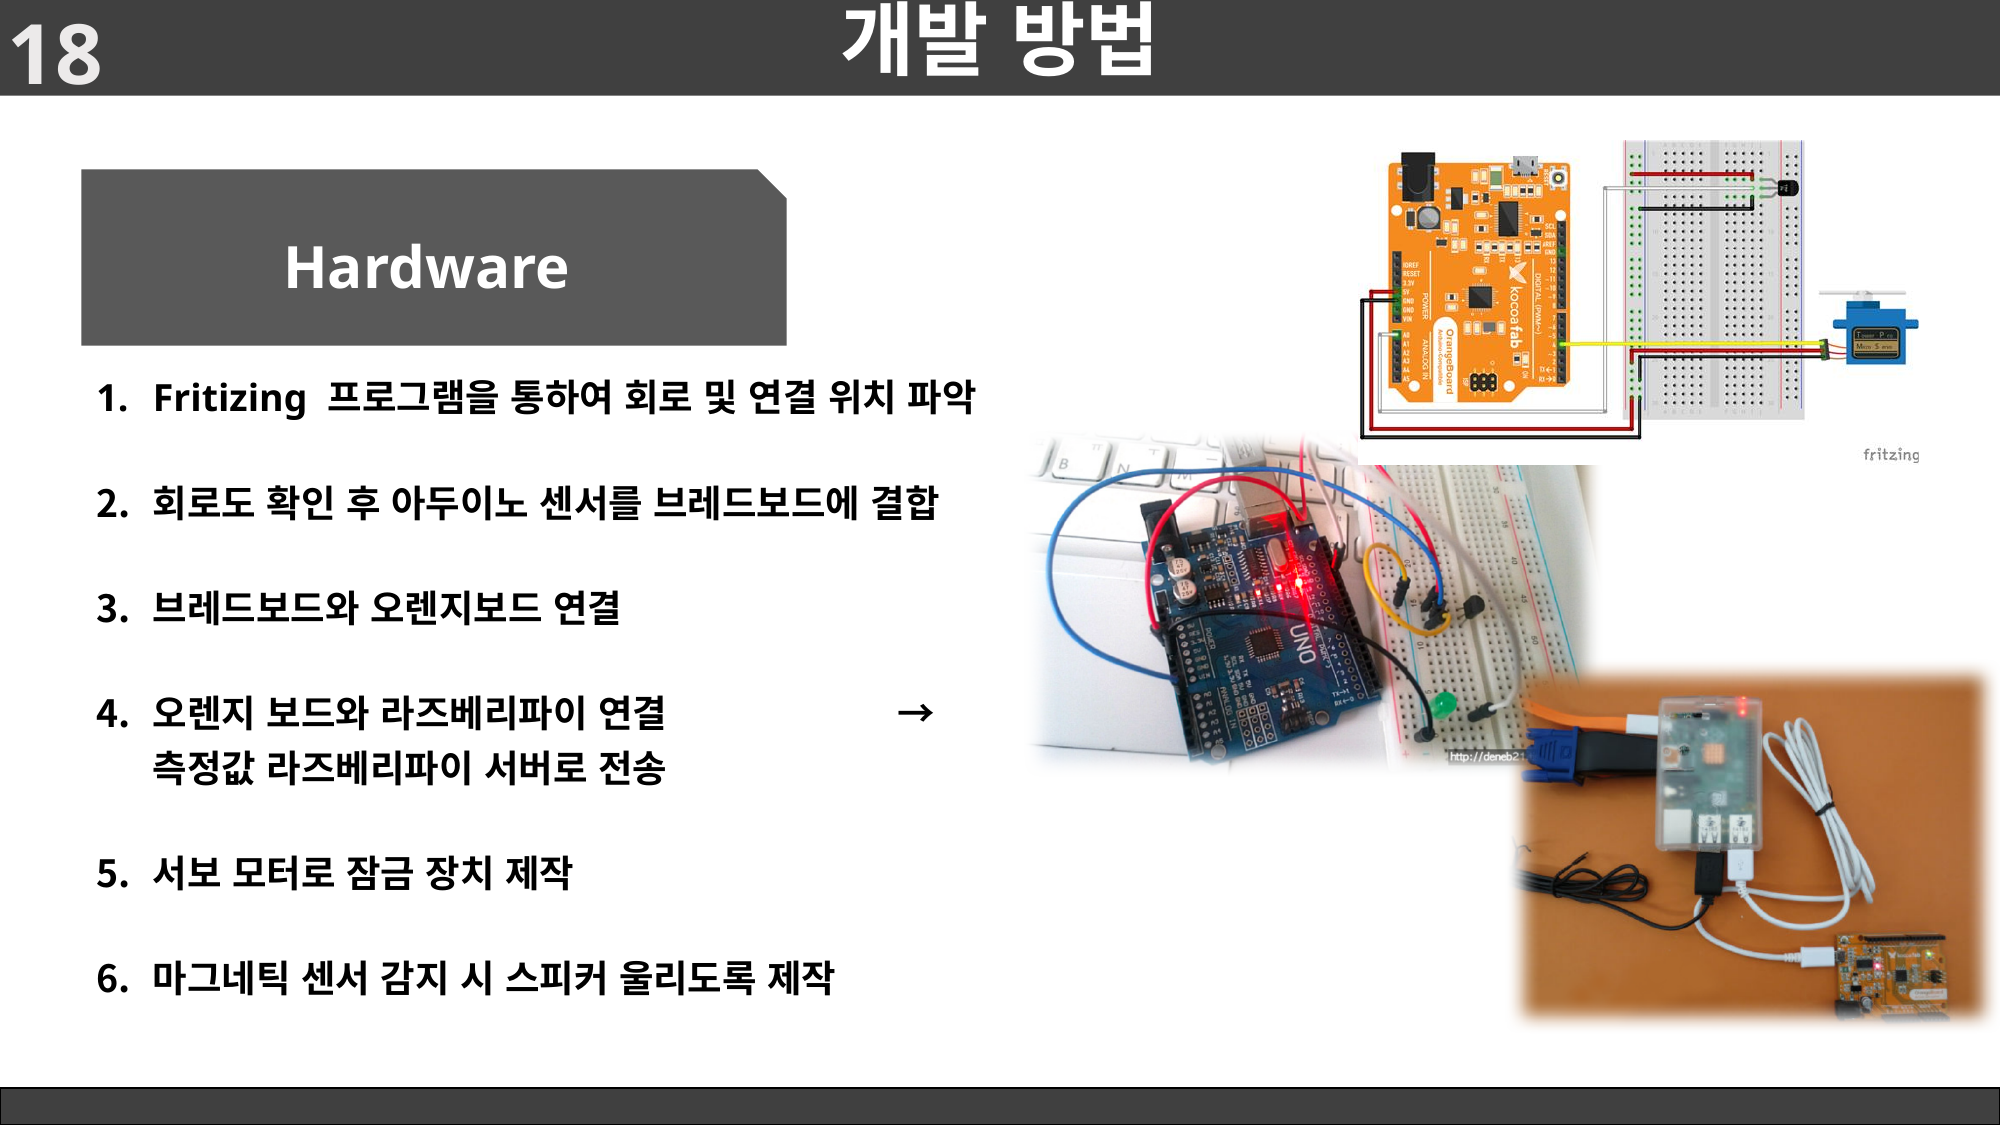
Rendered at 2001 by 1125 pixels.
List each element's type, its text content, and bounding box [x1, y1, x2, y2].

text_box 18 [0, 0, 118, 109]
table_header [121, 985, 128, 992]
title 개발 방법 [118, 0, 2000, 95]
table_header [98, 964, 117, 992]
table_header Fritizing 프로그램을 통하여 회로 및 연결 위치 파악 회로도 확인 후 아두이노 센서를 브레드보드에 결합 브레드보드와 오렌지보드 연결 오렌지 보드와 라즈베리파이 연결 → 측정값 라즈베리파이 서버로 전송 서보 모터로 잠금 장치 제작 마그네틱 센서 감지 시 스피커 울리도록 제작 [82, 361, 1055, 961]
text_box [0, 1087, 2000, 1125]
text_box Hardware [80, 168, 788, 347]
picture [1023, 140, 2000, 1034]
